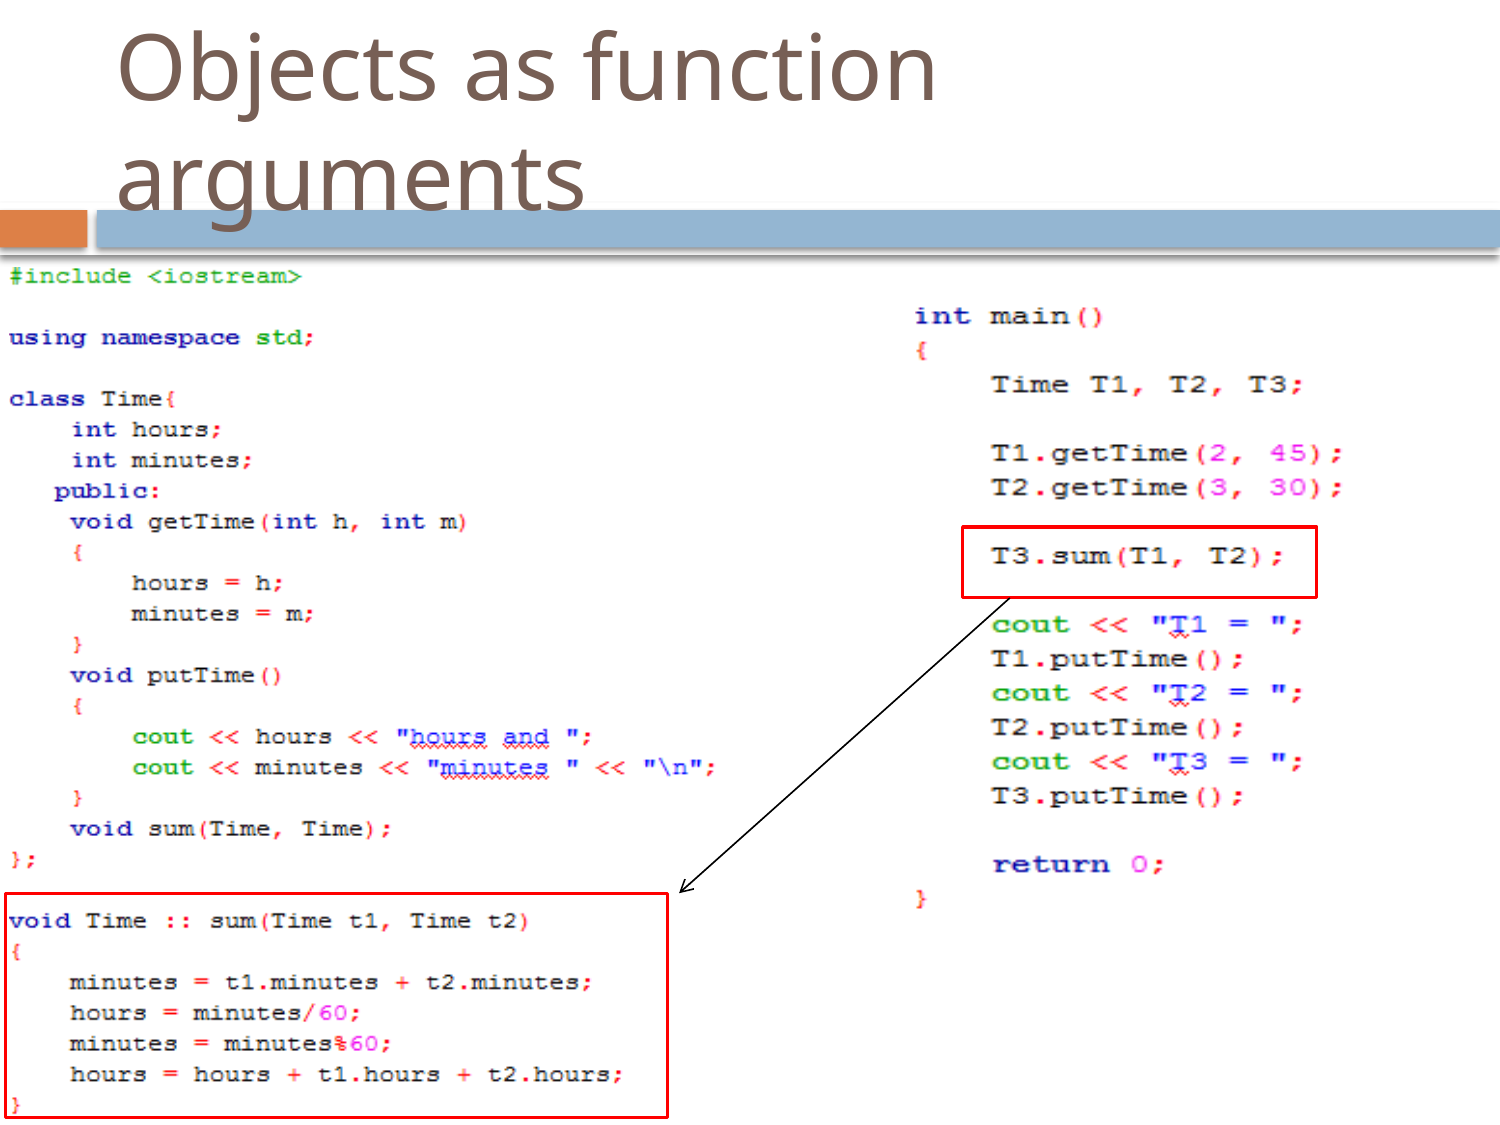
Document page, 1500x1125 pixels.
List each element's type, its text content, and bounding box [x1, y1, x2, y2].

picture [9, 266, 727, 1125]
title Objects as function arguments [100, 37, 1438, 200]
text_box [678, 597, 1011, 894]
picture [915, 302, 1353, 929]
